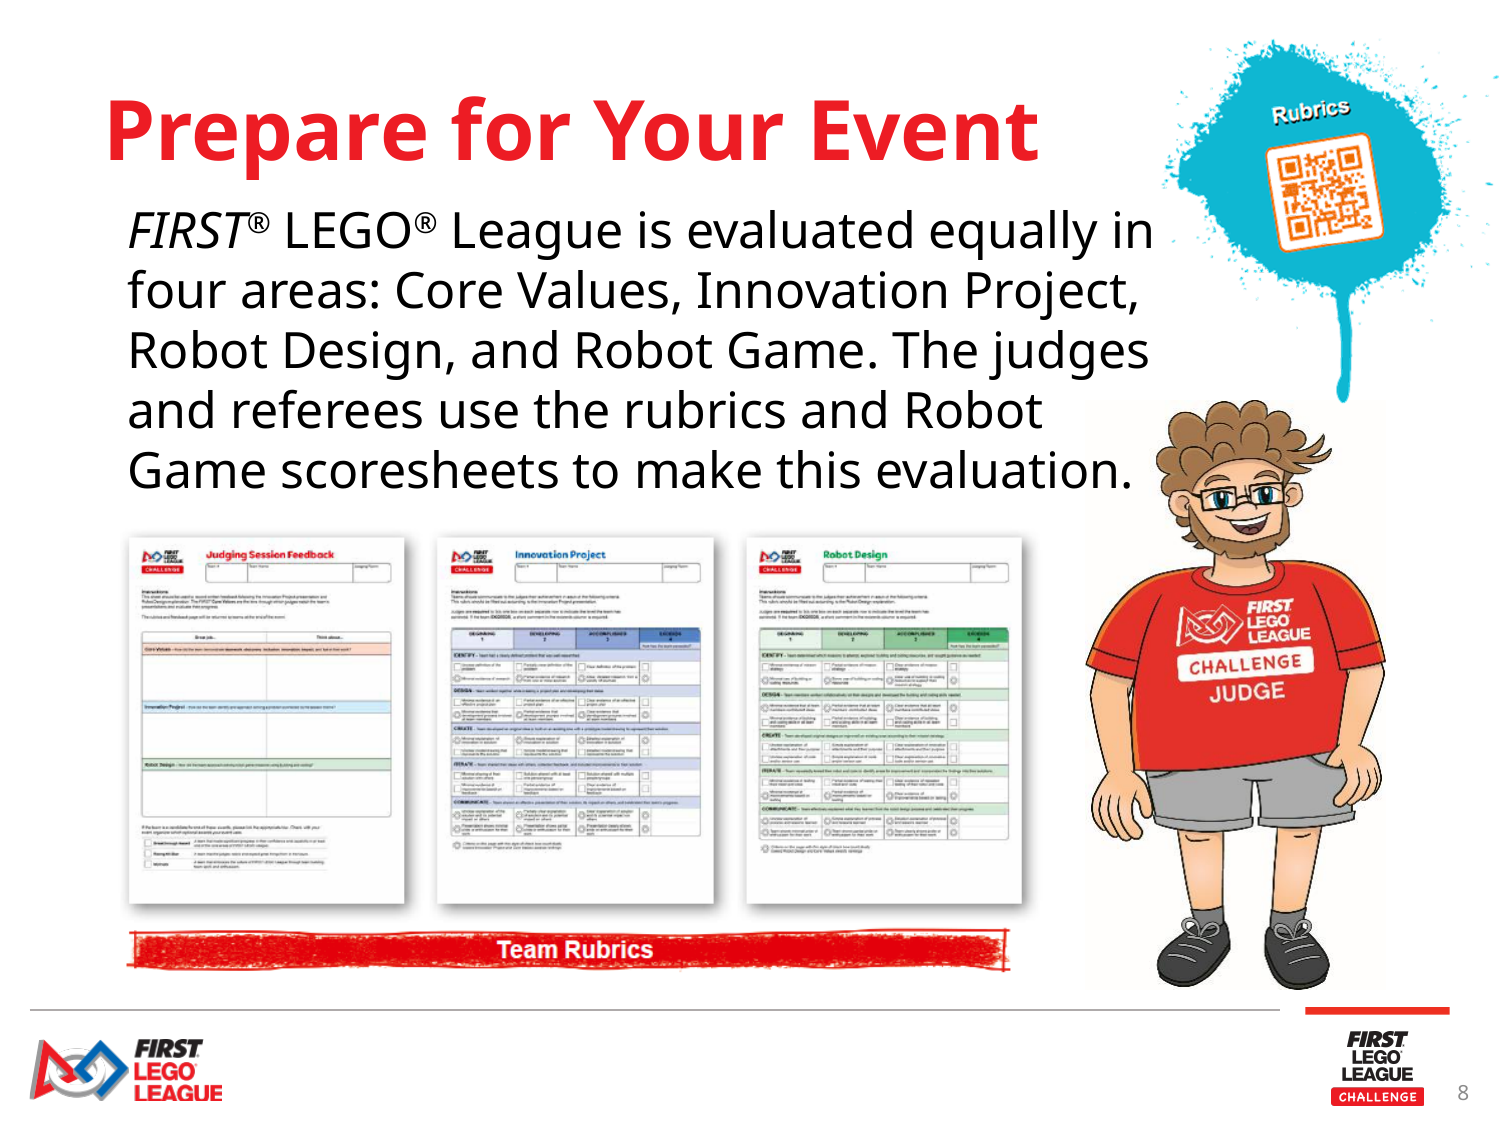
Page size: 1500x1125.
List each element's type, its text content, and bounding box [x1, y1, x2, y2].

slide_number 8 [1425, 1076, 1484, 1111]
title Prepare for Your Event [88, 70, 1122, 198]
picture [1085, 16, 1500, 990]
text_box FIRST® LEGO® League is evaluated equally in four areas: Core Values, Innovation Project, Robot Design, and Robot Game. The judges and referees use the rubrics and Robot Game scoresheets to make this evaluation. [113, 198, 1122, 507]
picture [114, 525, 1046, 990]
